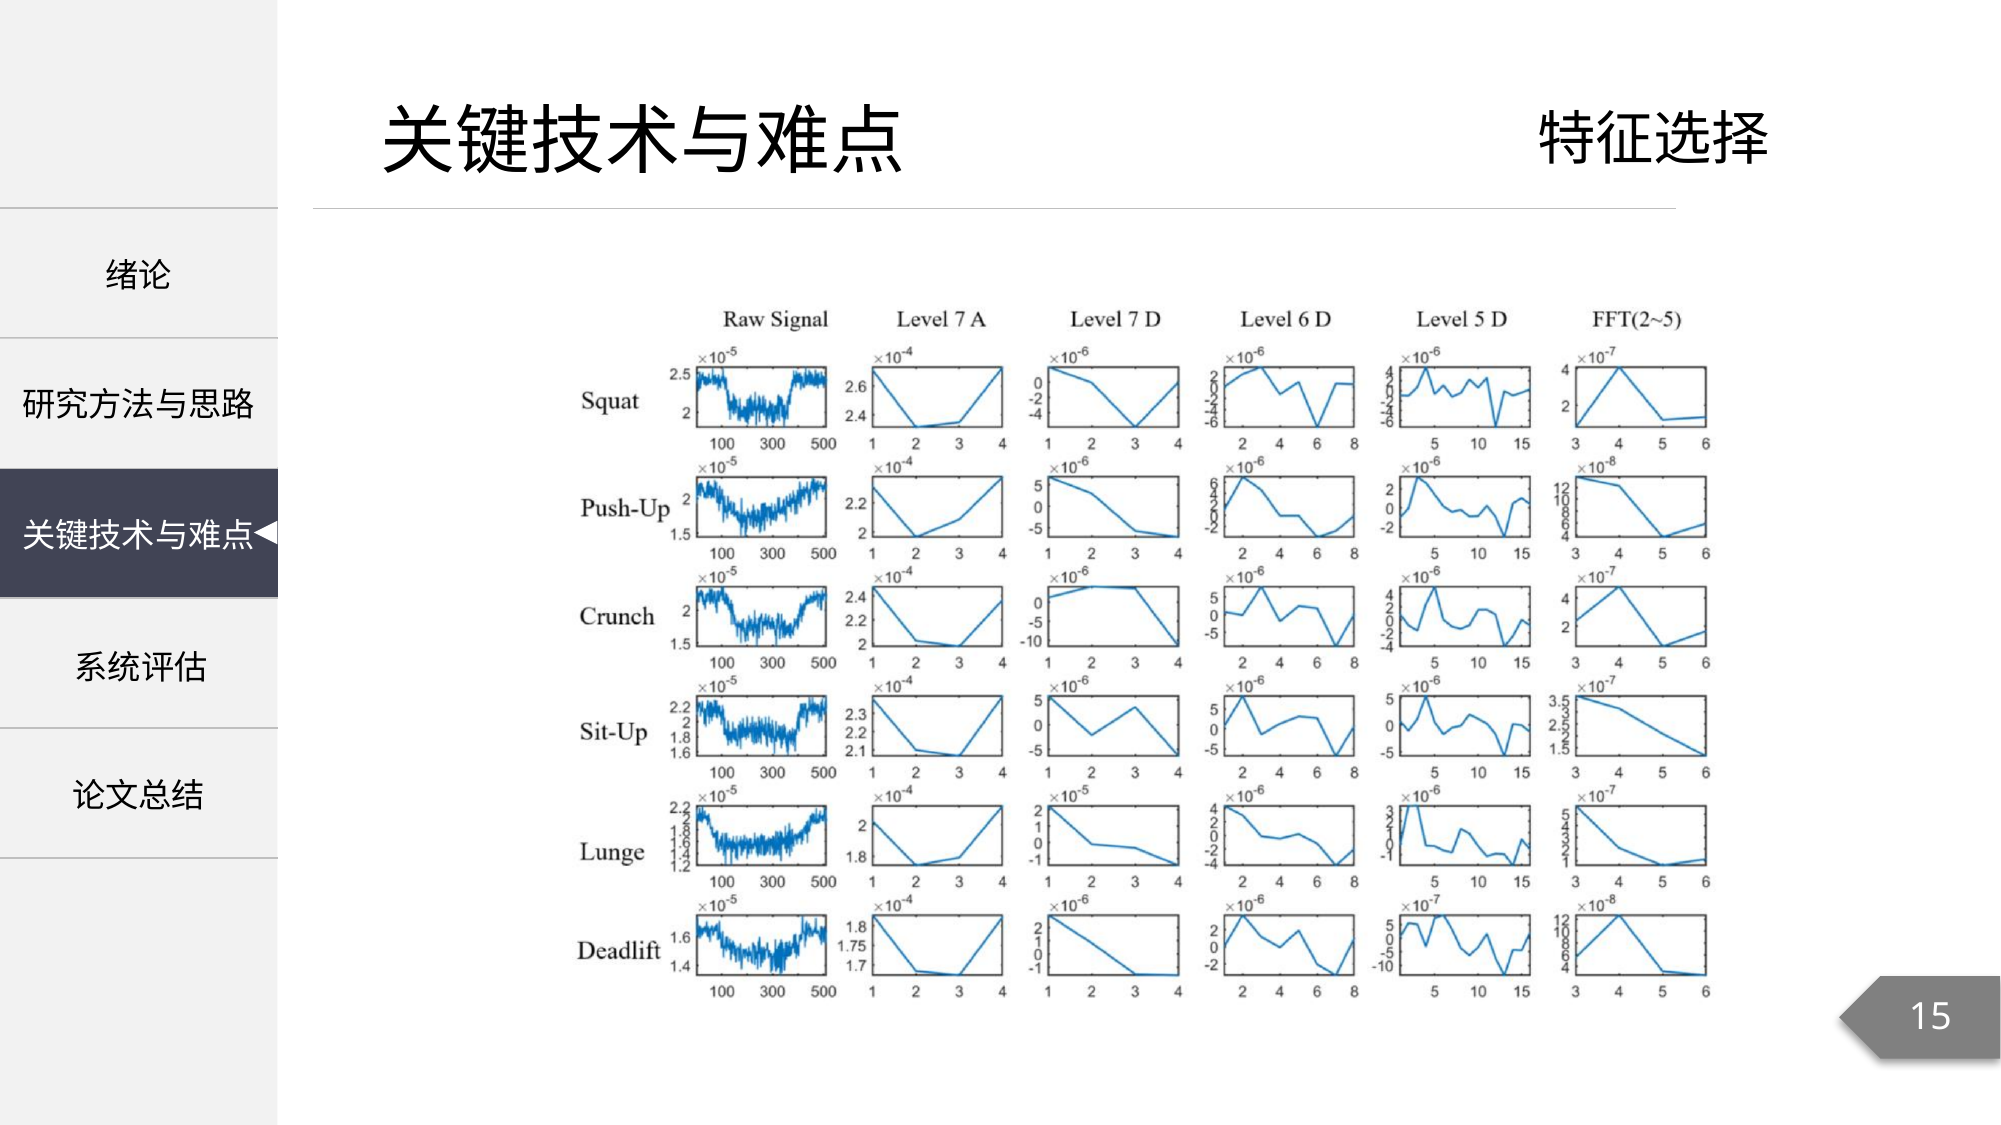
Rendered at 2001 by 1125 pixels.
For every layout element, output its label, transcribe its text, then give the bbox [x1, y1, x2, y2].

text_box 特征选择 [1522, 93, 1786, 179]
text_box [13, 632, 266, 697]
picture [569, 301, 1733, 1010]
